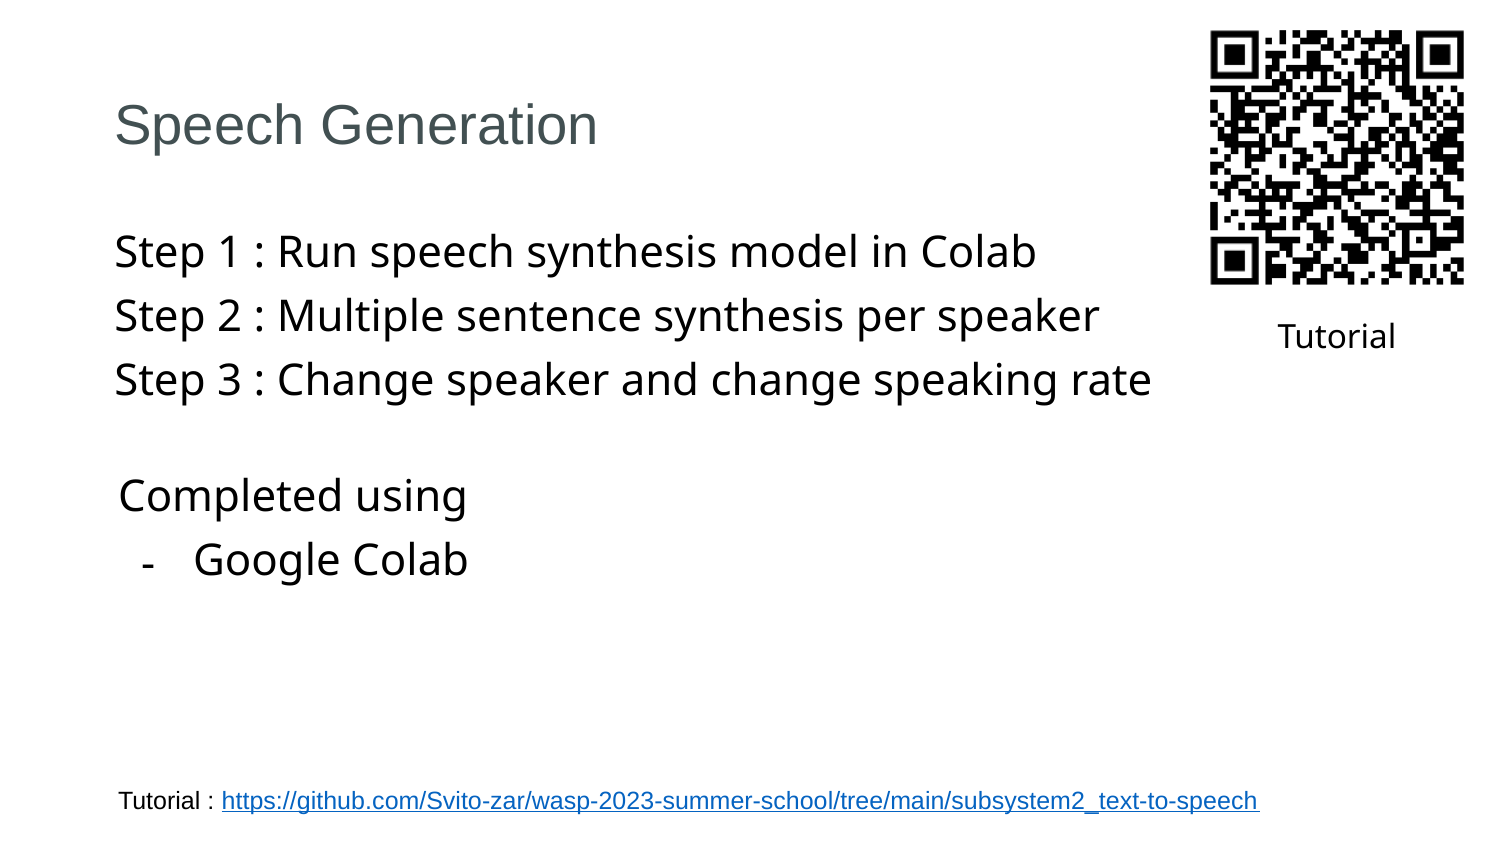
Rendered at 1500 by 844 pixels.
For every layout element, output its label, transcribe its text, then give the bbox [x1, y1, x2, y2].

title Speech Generation [103, 44, 1201, 208]
text_box Completed using Google Colab [103, 458, 596, 600]
list Step 1 : Run speech synthesis model in Colab Step 2 : Multiple sentence synthesis per speaker Step 3 : Change speaker and change speaking rate [103, 224, 1397, 760]
text_box Tutorial : https://github.com/Svito-zar/wasp-2023-summer-school/tree/main/subsystem2_text-to-speech [103, 769, 1367, 830]
picture [1206, 28, 1468, 289]
text_box Tutorial [1226, 299, 1448, 361]
